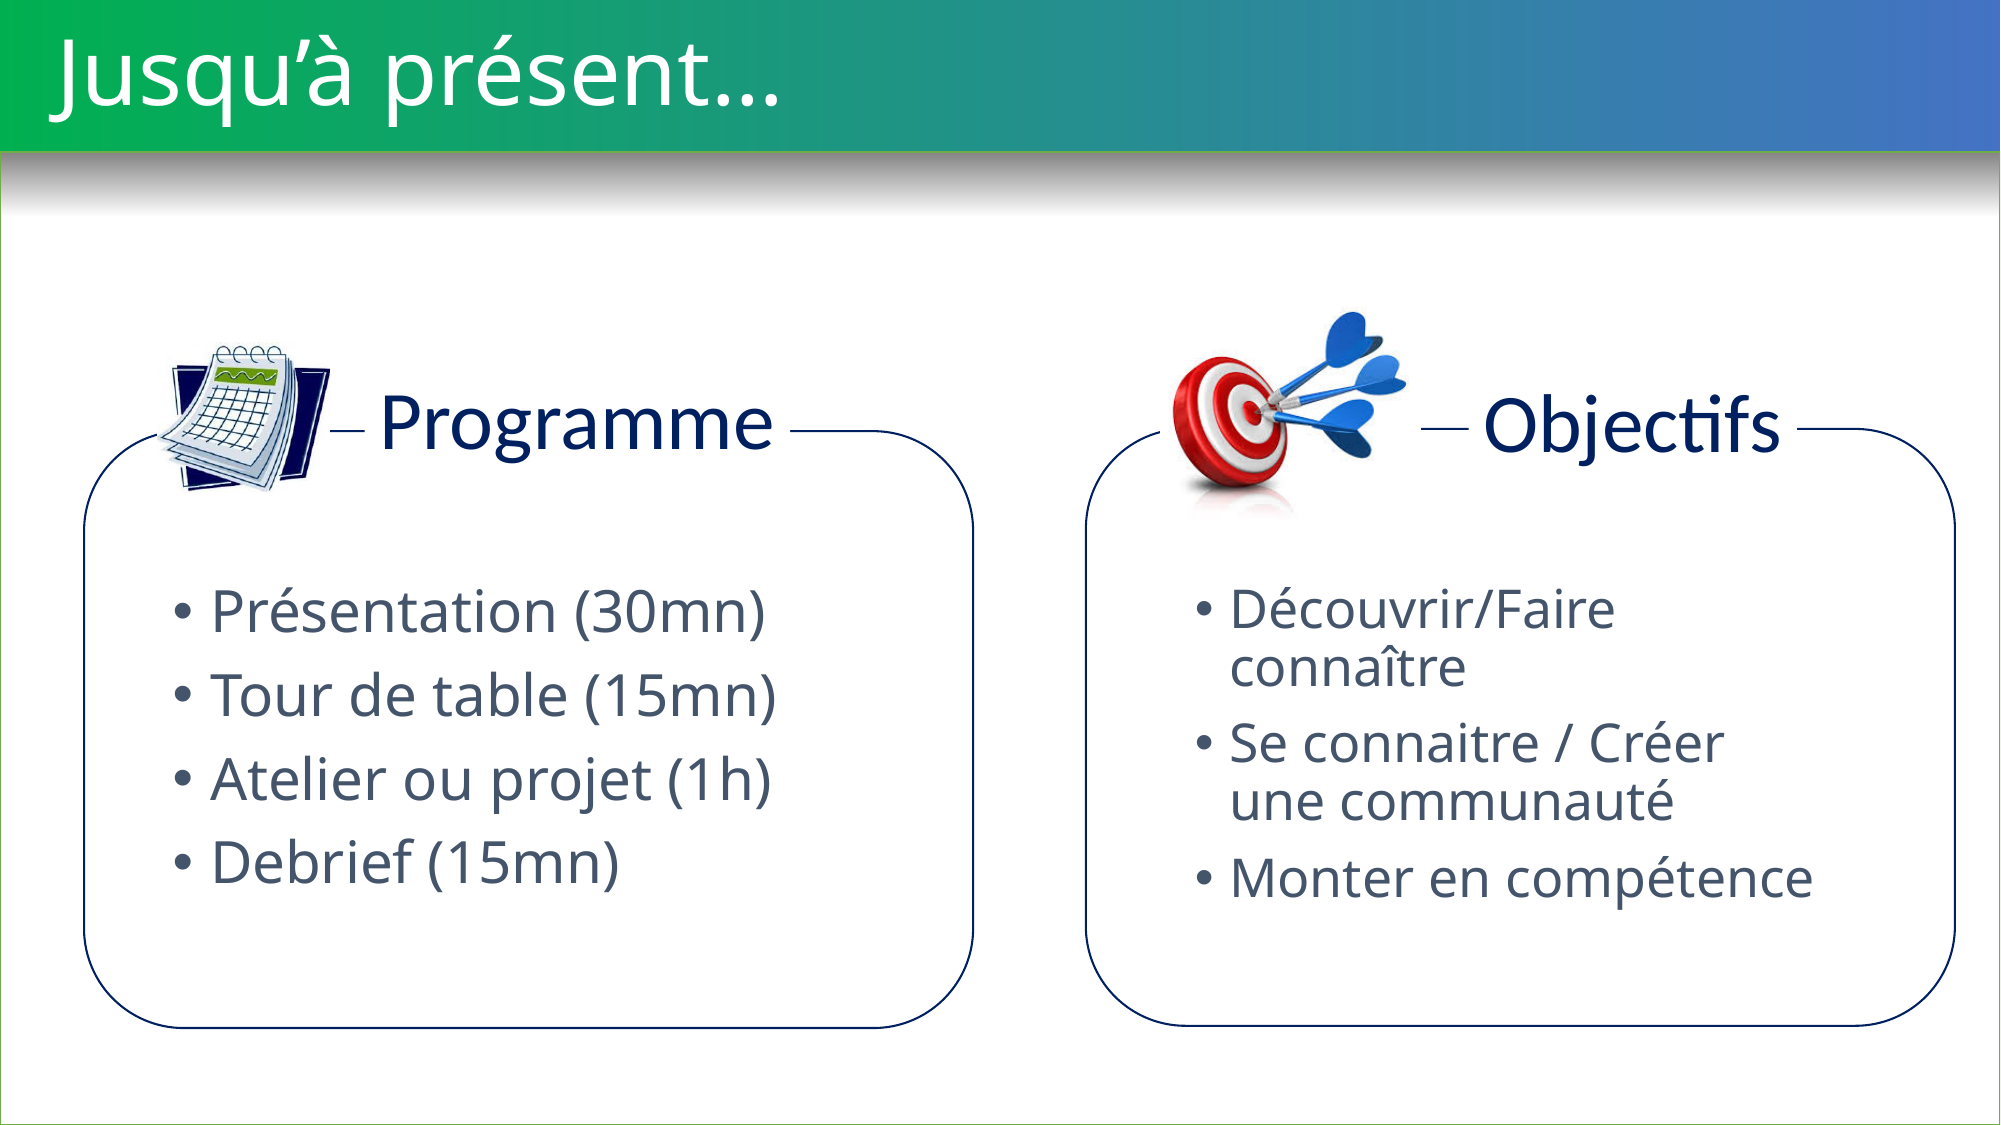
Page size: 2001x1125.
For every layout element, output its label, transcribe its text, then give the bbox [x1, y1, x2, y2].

text_box [1084, 427, 1956, 1027]
list Présentation (30mn) Tour de table (15mn) Atelier ou projet (1h) Debrief (15mn) [157, 574, 811, 936]
text_box Découvrir/Faire connaître Se connaitre / Créer une communauté Monter en compétence [1179, 574, 1833, 936]
picture [157, 342, 330, 494]
text_box Objectifs [1468, 361, 1797, 477]
text_box Programme [364, 358, 791, 474]
picture [1160, 298, 1421, 520]
title Jusqu’à présent… [41, 0, 1955, 152]
text_box [83, 430, 975, 1030]
